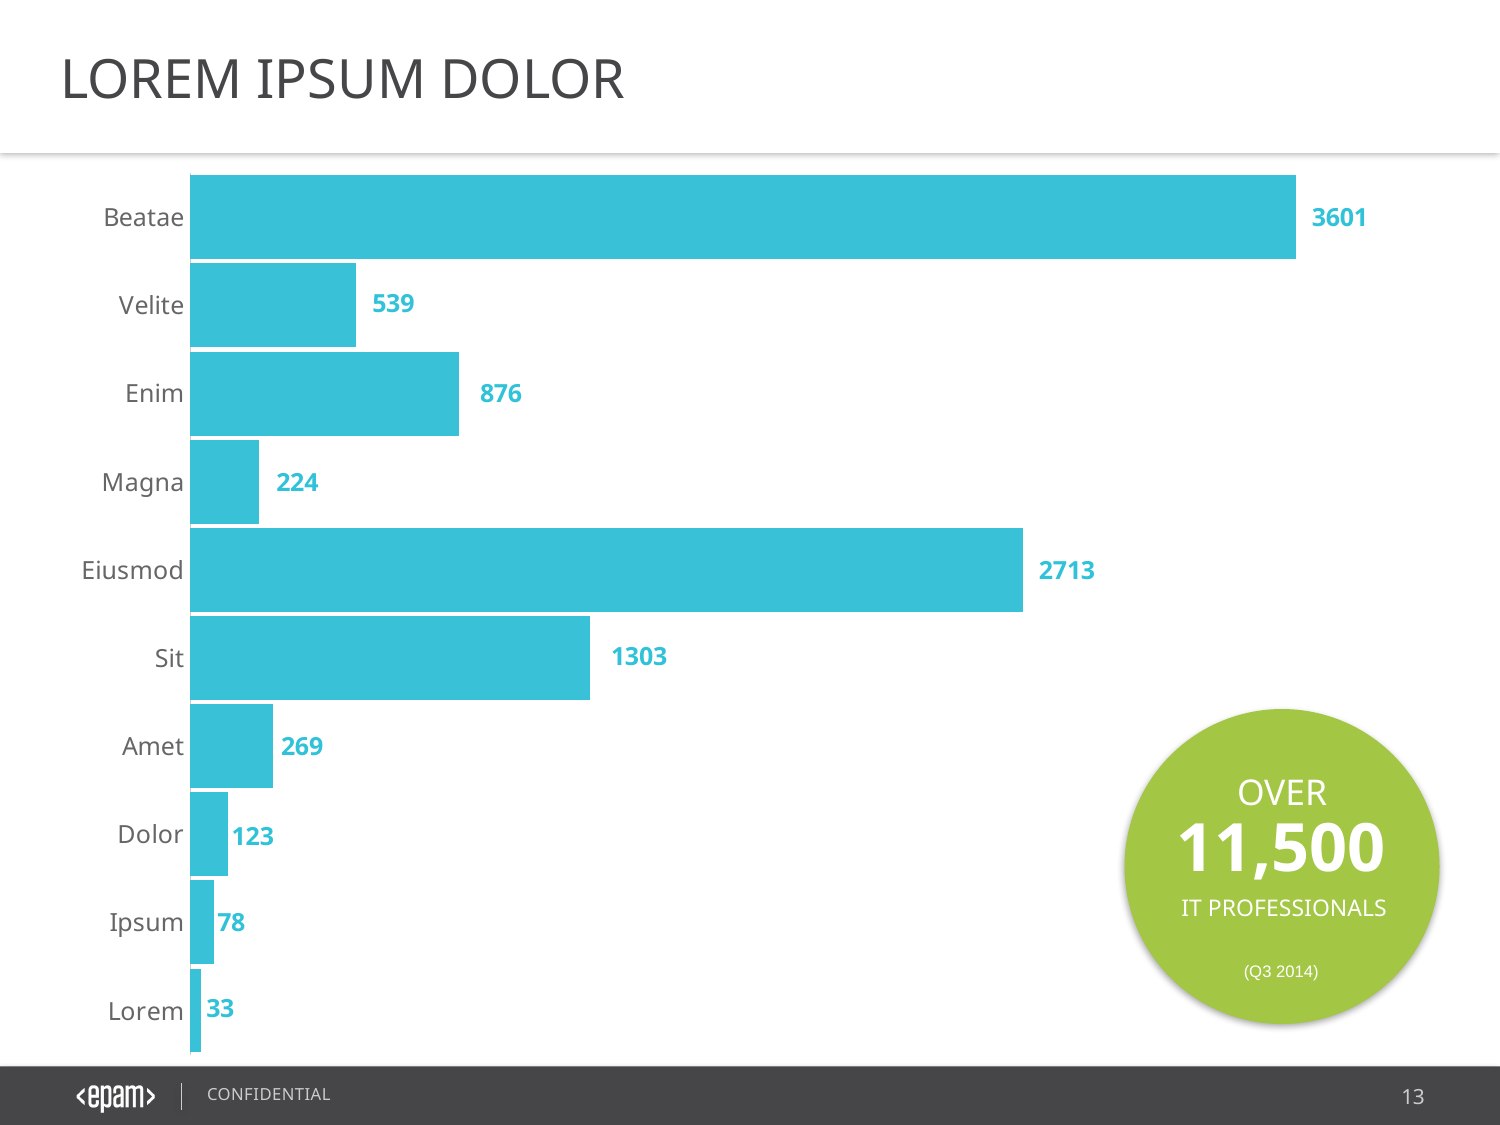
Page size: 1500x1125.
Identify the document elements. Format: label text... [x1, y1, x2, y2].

picture [76, 1085, 155, 1113]
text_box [1124, 708, 1440, 1025]
list LOREM IPSUM DOLOR [0, 0, 1500, 153]
chart [53, 154, 1447, 1074]
